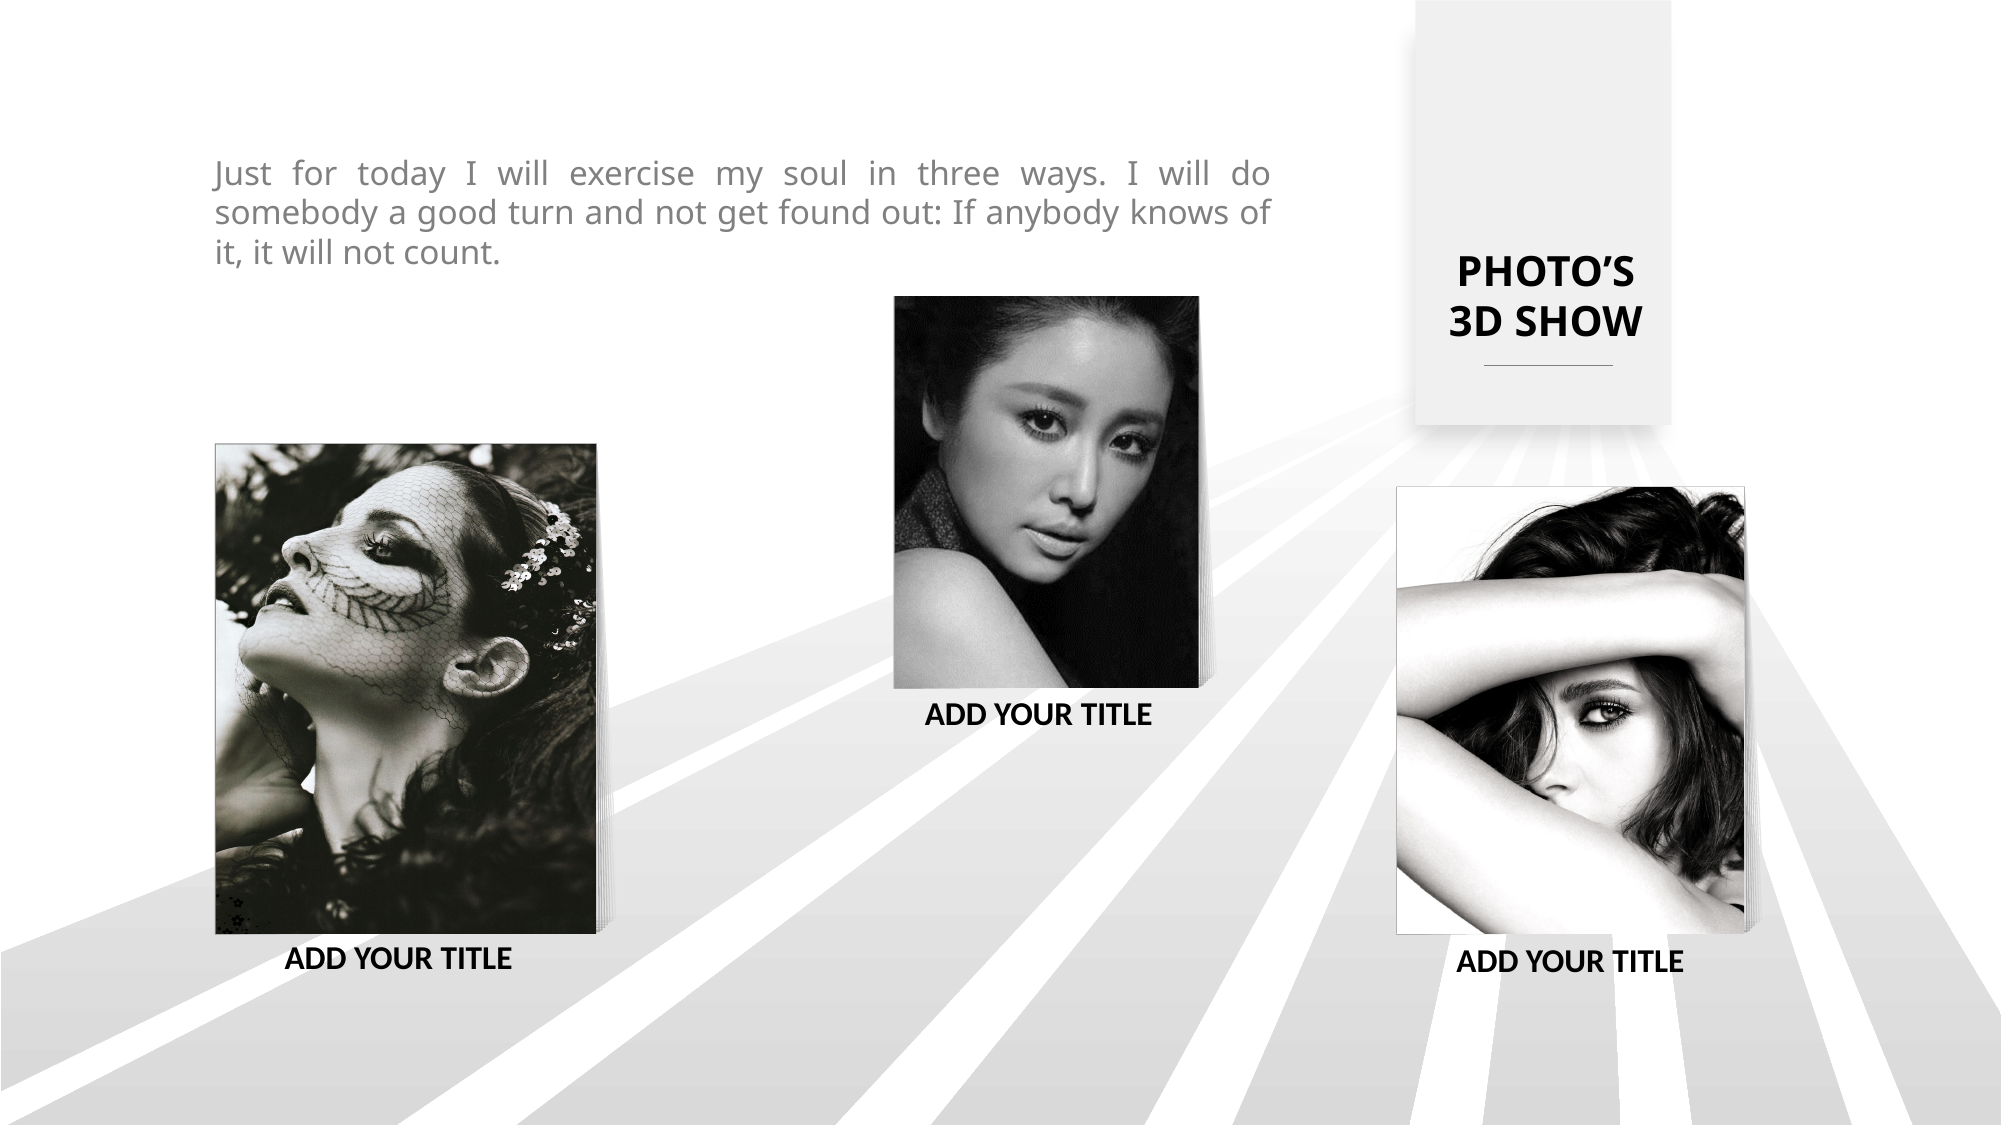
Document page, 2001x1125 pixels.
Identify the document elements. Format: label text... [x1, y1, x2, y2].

text_box PHOTO’S 3D SHOW [1434, 237, 1658, 318]
text_box [1414, 0, 1672, 318]
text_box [893, 295, 1219, 689]
text_box Just for today I will exercise my soul in three ways. I will do somebody a good turn and not get found out: If anybody knows of it, it will not count. [199, 144, 1288, 279]
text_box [213, 442, 621, 934]
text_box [1395, 486, 1767, 934]
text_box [1, 318, 2000, 1125]
